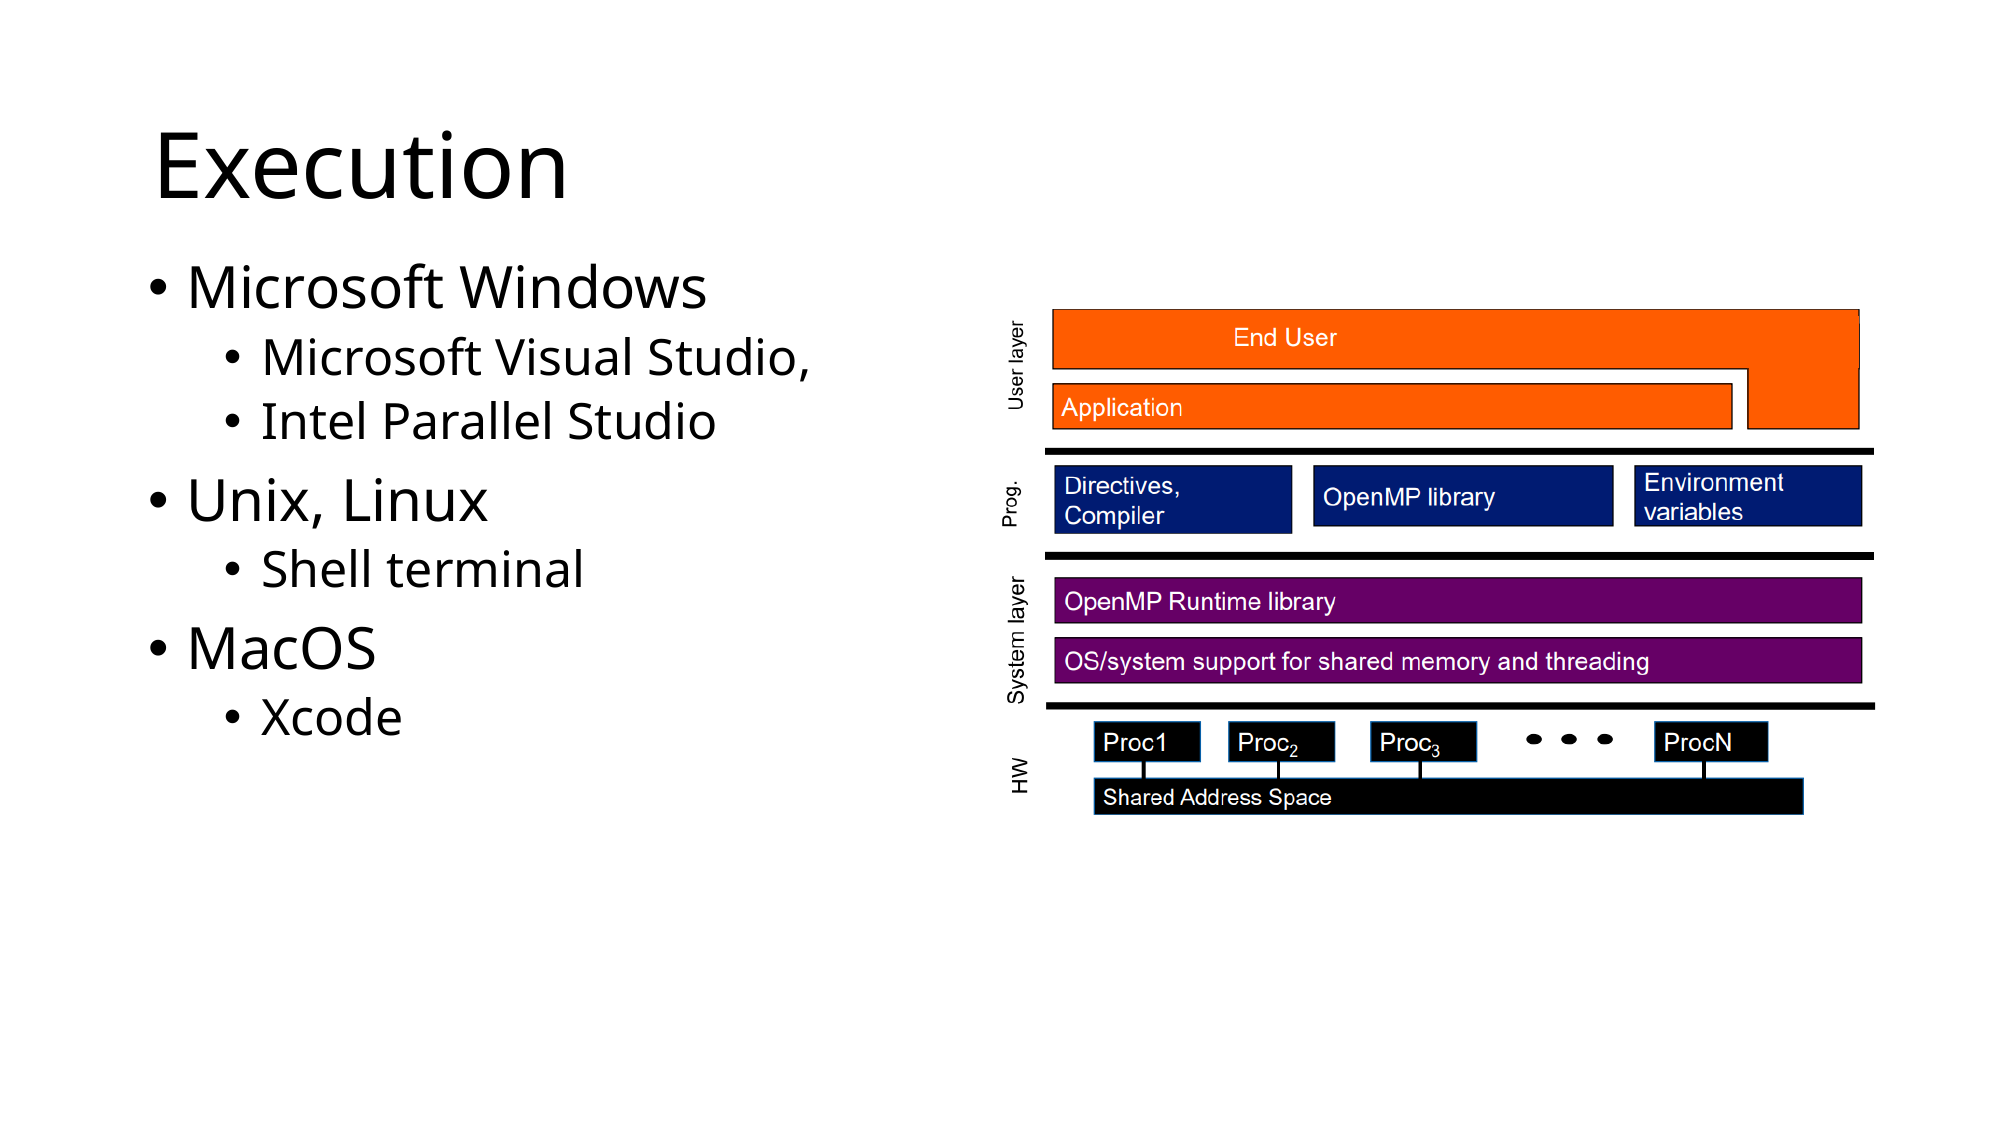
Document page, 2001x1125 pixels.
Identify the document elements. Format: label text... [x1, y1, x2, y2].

picture [999, 295, 1881, 830]
list Microsoft Windows Microsoft Visual Studio, Intel Parallel Studio Unix, Linux Shell terminal MacOS Xcode [133, 251, 1900, 1005]
title Execution [137, 59, 1863, 278]
